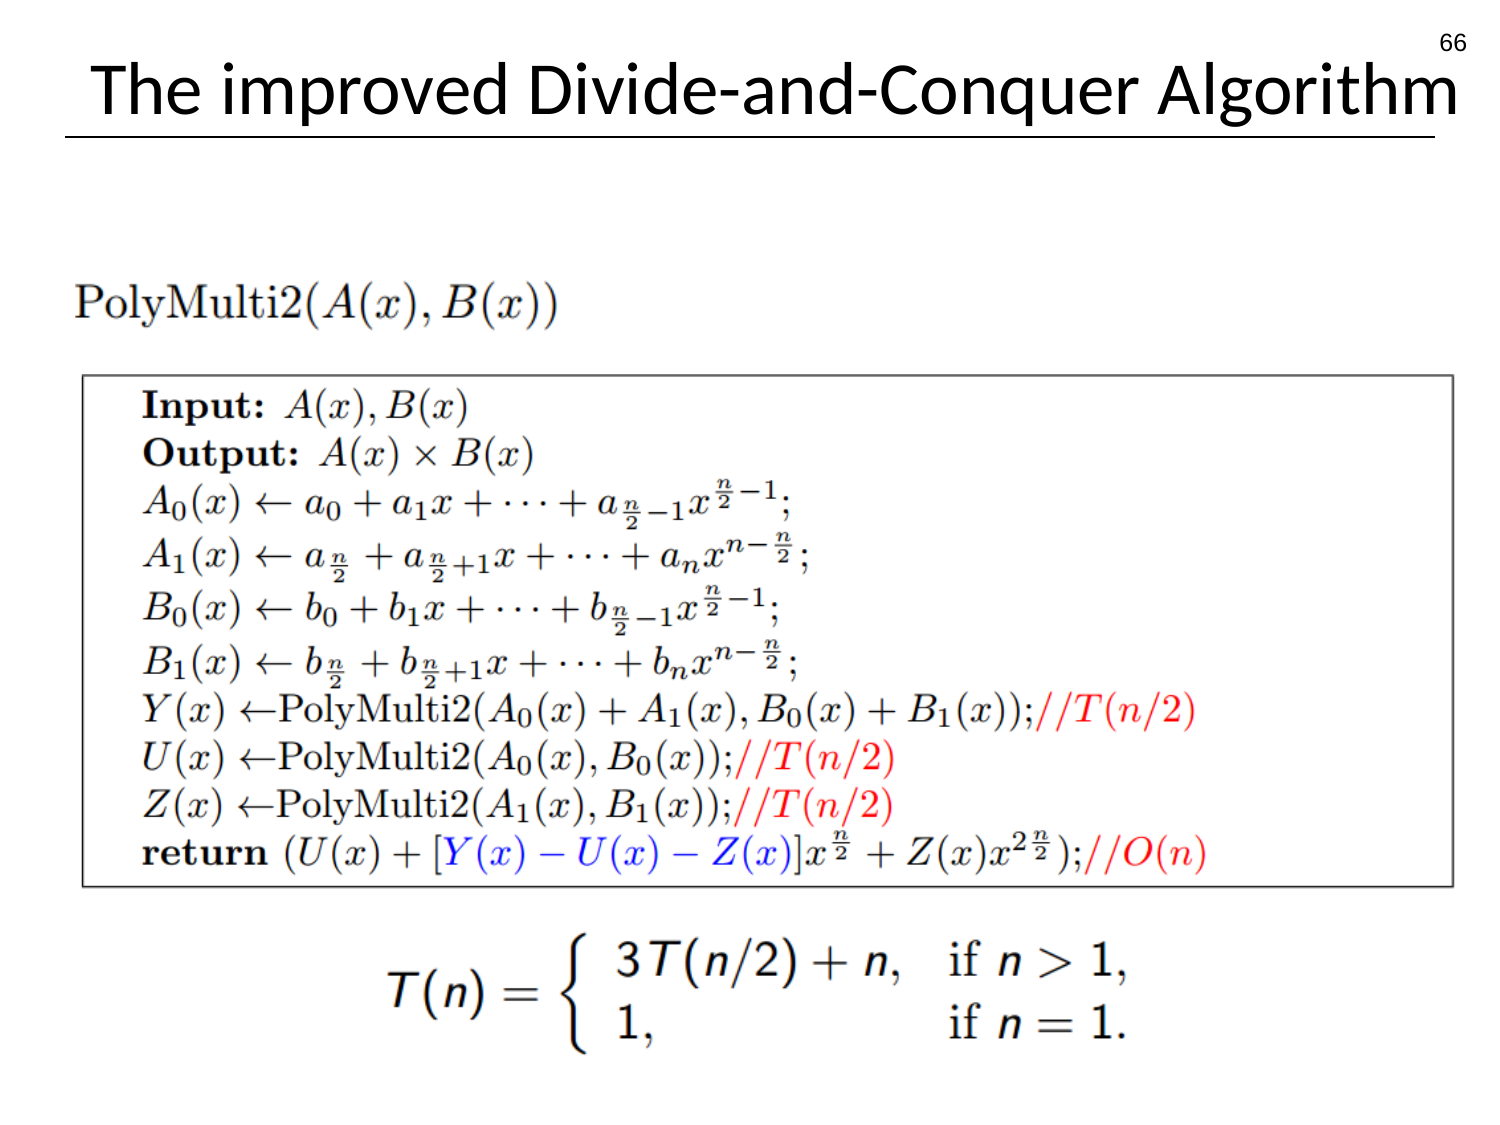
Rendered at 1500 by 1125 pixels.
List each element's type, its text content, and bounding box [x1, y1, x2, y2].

picture [74, 278, 568, 337]
title The improved Divide-and-Conquer Algorithm [75, 20, 1500, 138]
picture [78, 373, 1457, 890]
picture [50, 929, 1450, 1061]
